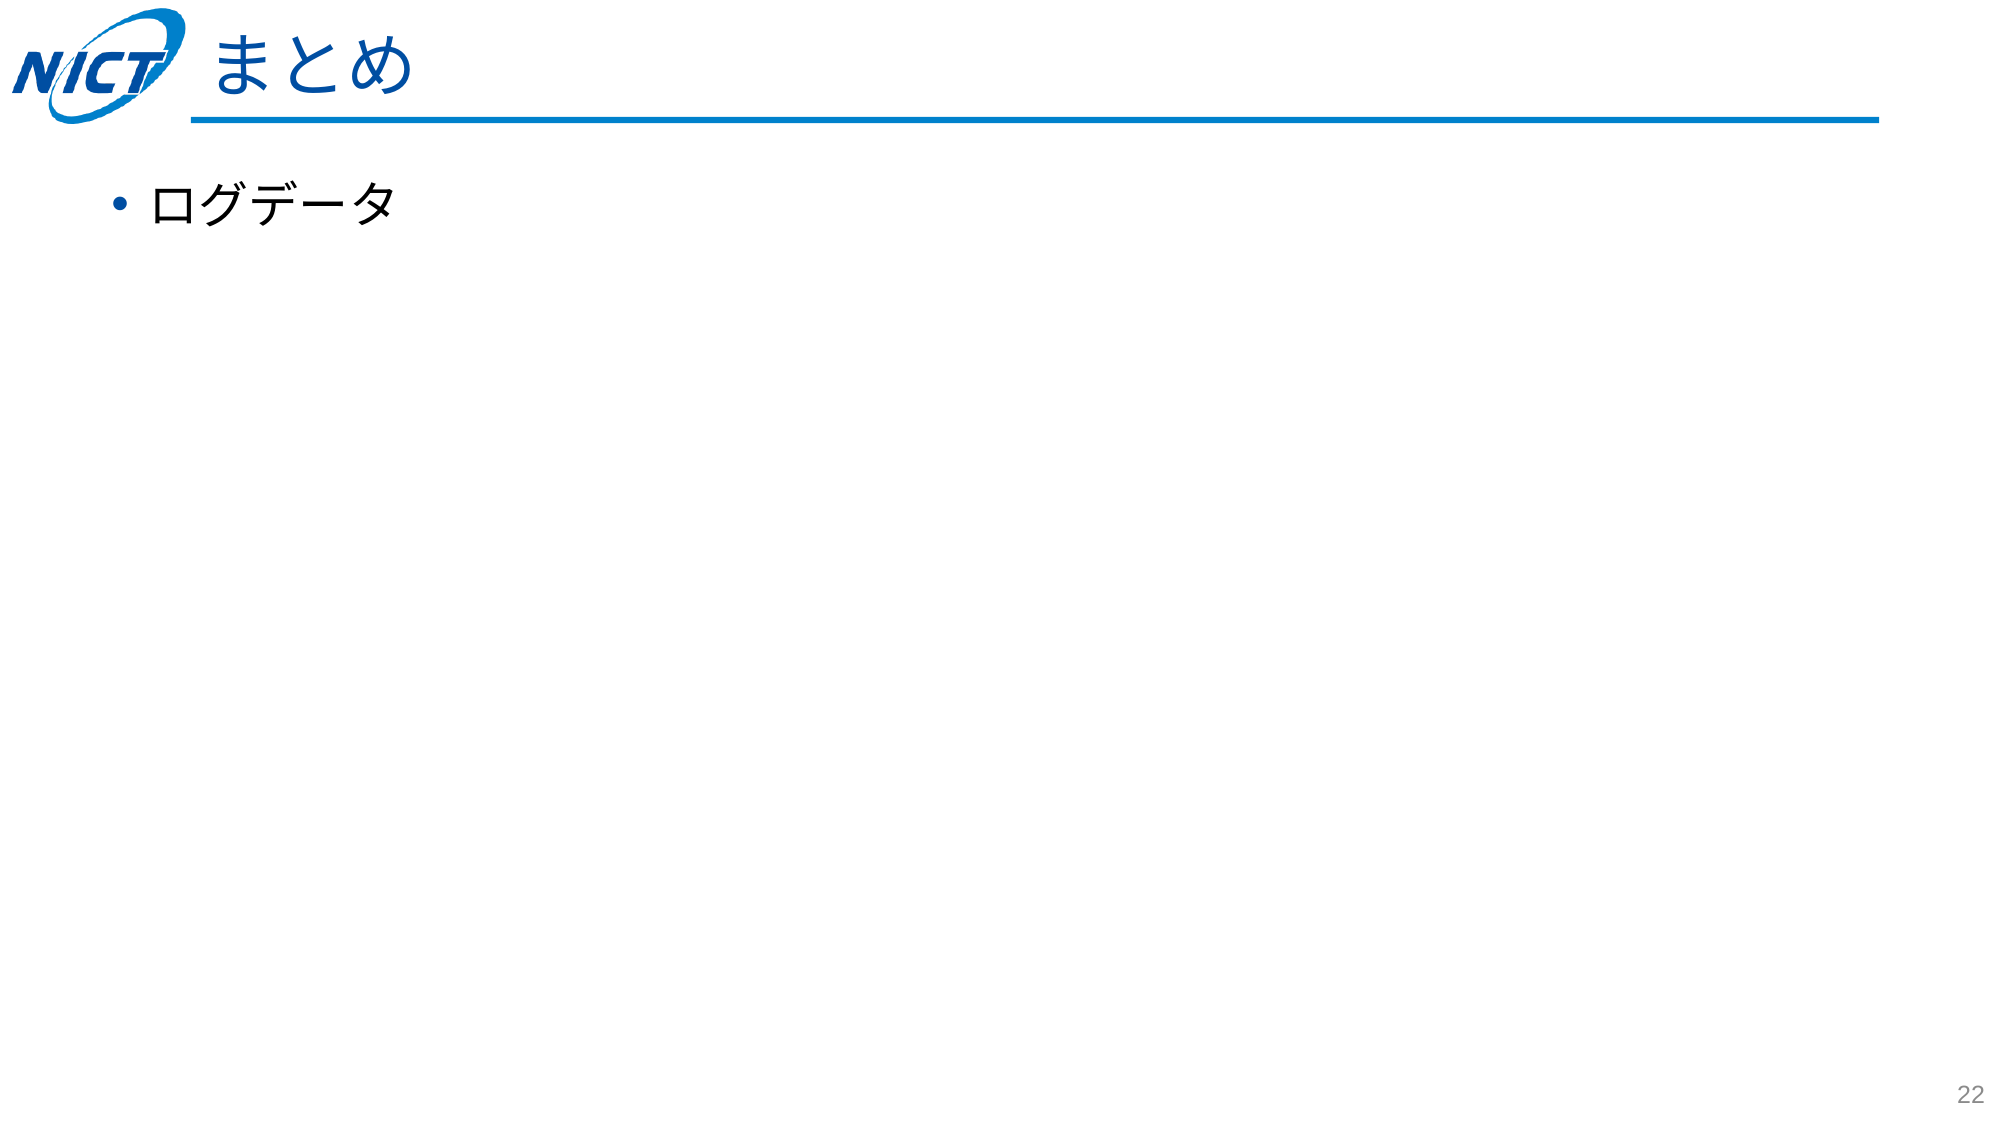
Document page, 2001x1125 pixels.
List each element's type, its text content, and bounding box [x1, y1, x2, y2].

slide_number 22 [1920, 1063, 2000, 1124]
title まとめ [191, 23, 1871, 116]
list ログデータ [96, 166, 1822, 880]
